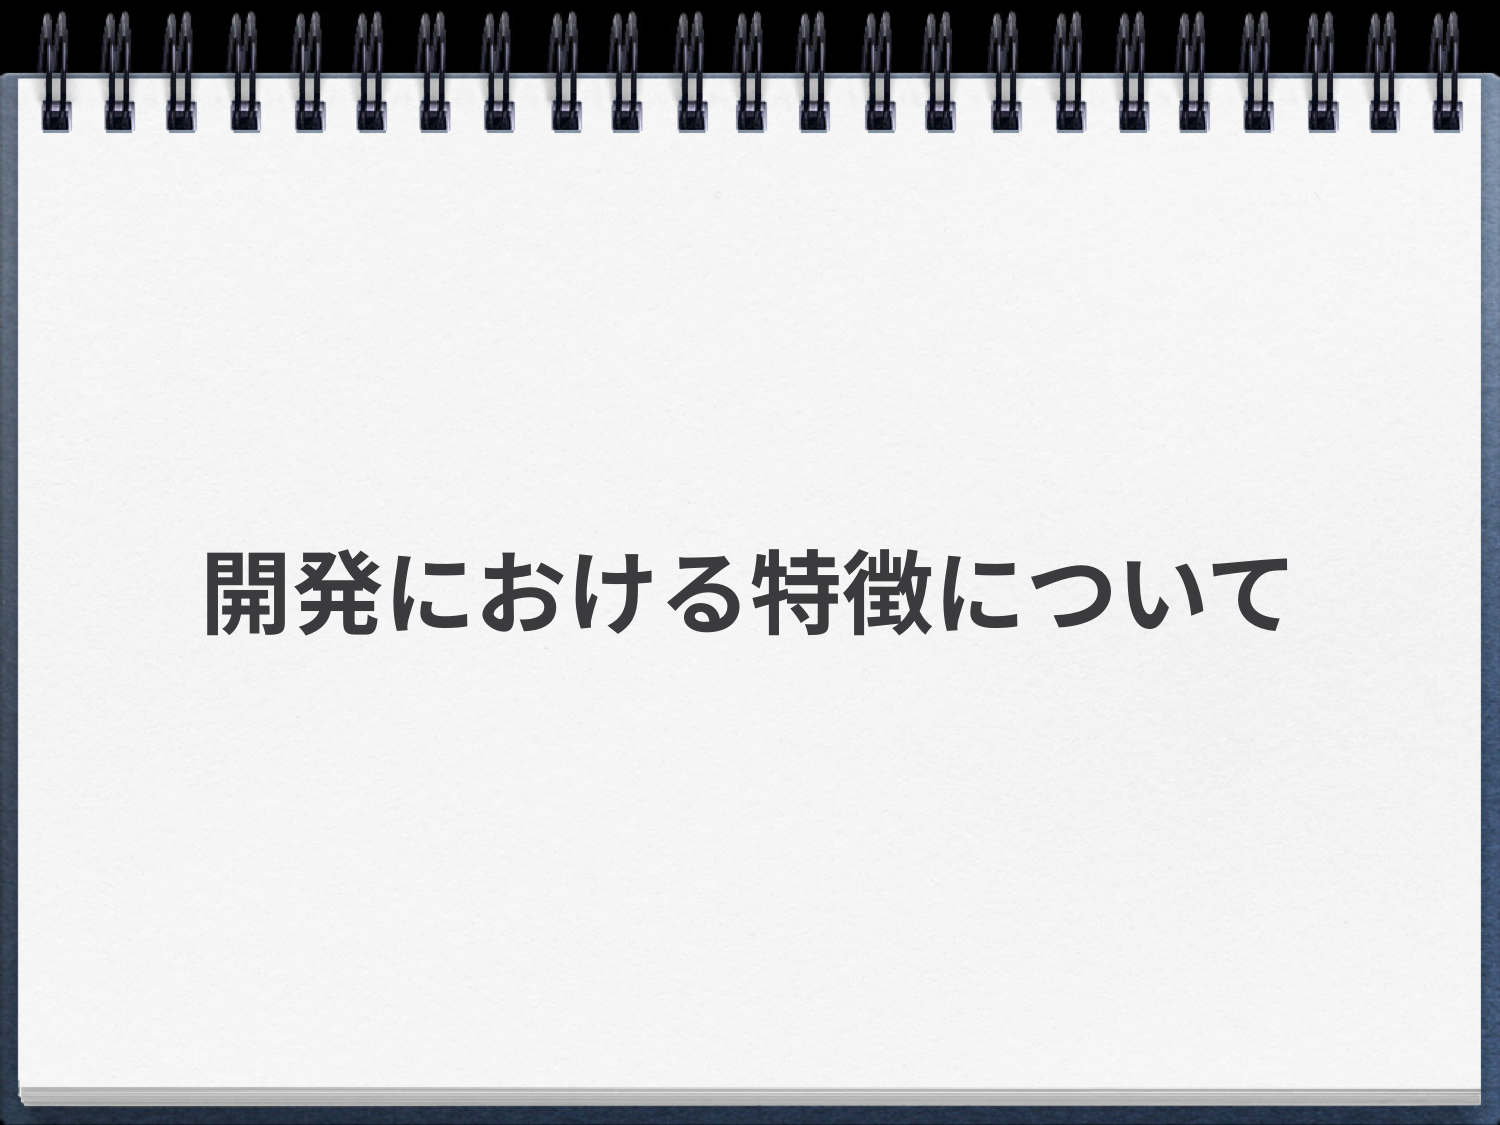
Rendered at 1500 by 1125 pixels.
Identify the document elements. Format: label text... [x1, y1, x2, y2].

picture [0, 0, 1500, 1125]
title 開発における特徴について [135, 491, 1365, 690]
